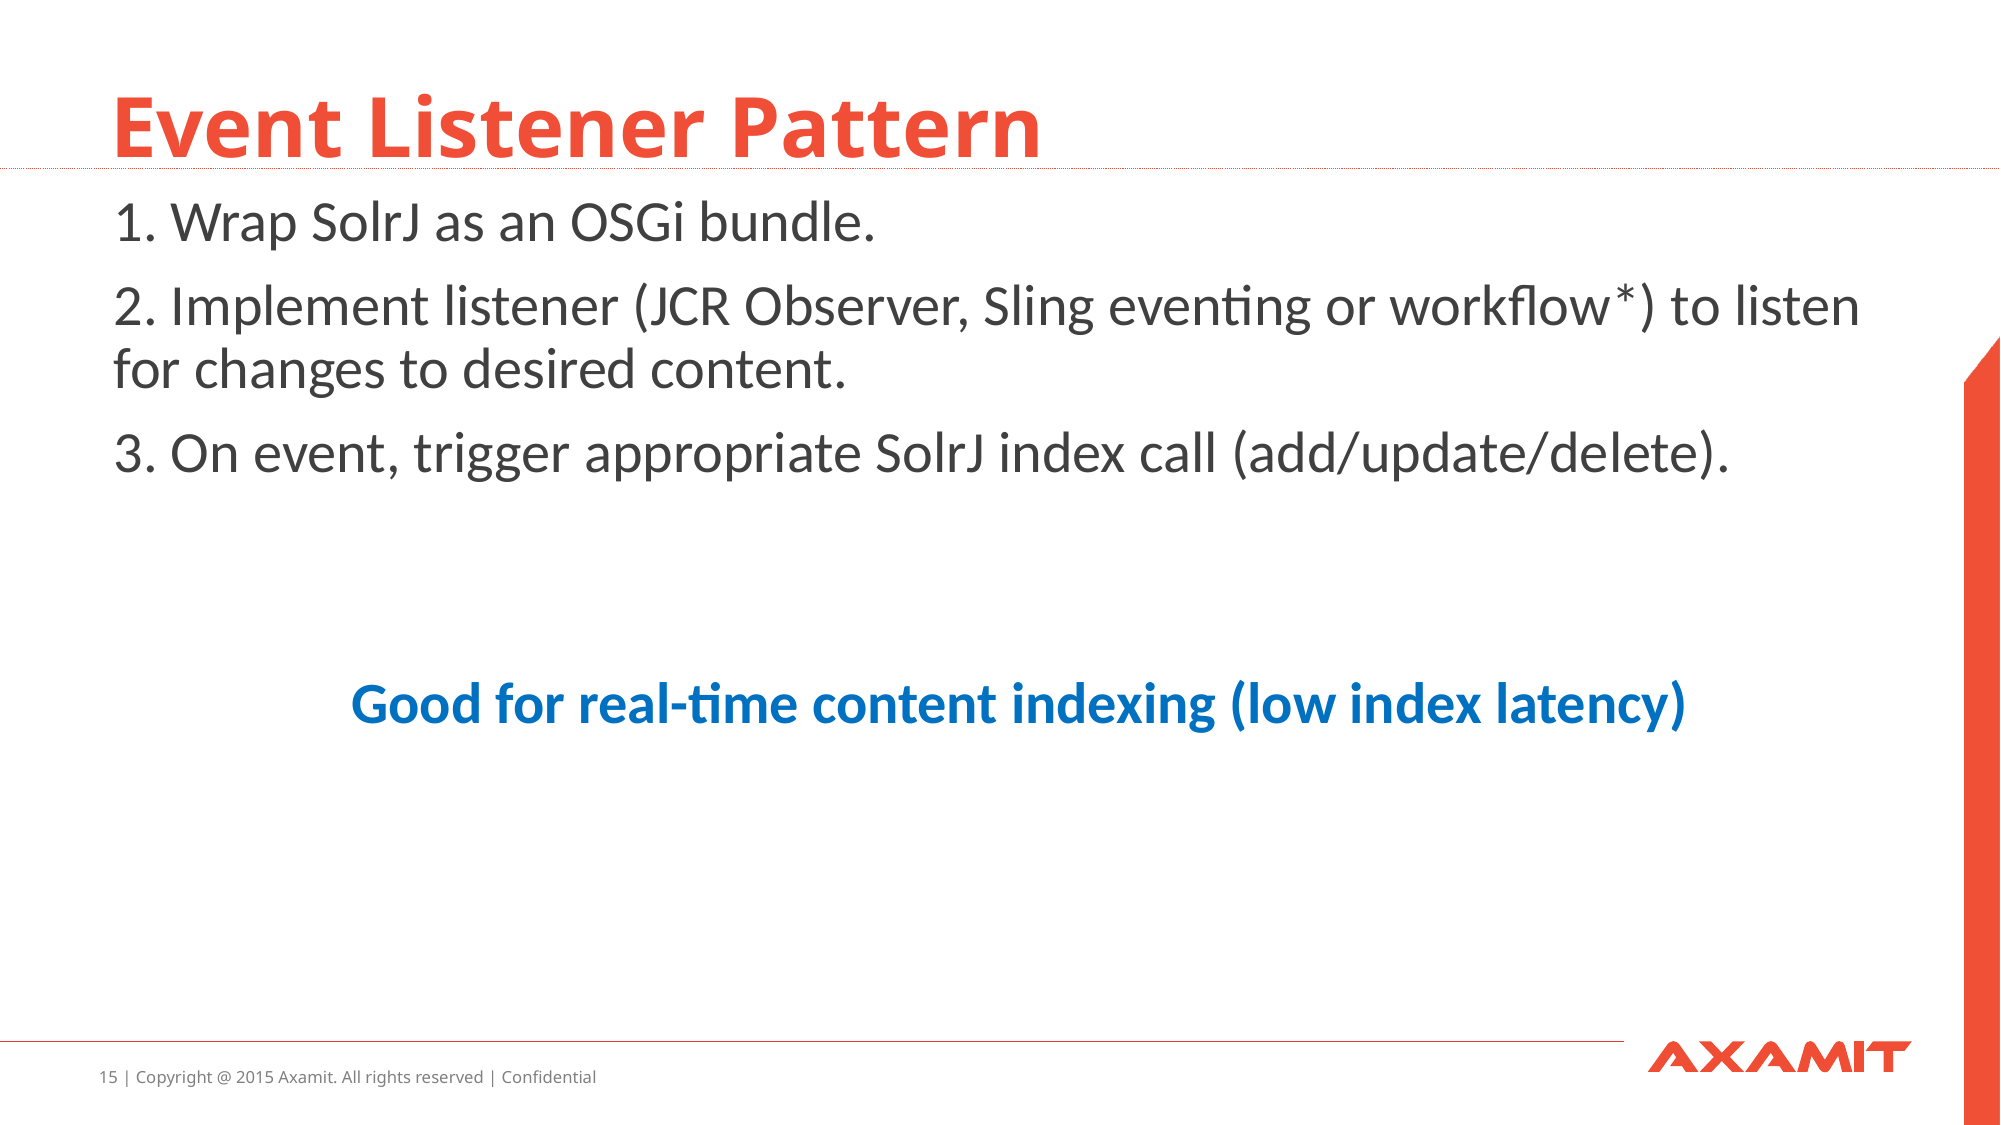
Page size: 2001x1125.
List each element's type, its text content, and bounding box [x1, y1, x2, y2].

list 1. Wrap SolrJ as an OSGi bundle. 2. Implement listener (JCR Observer, Sling eventing or workflow*) to listen for changes to desired content. 3. On event, trigger appropriate SolrJ index call (add/update/delete). Good for real-time content indexing (low index latency) [98, 184, 1942, 1021]
title Event Listener Pattern [95, 78, 1945, 164]
picture [1964, 336, 2000, 1125]
